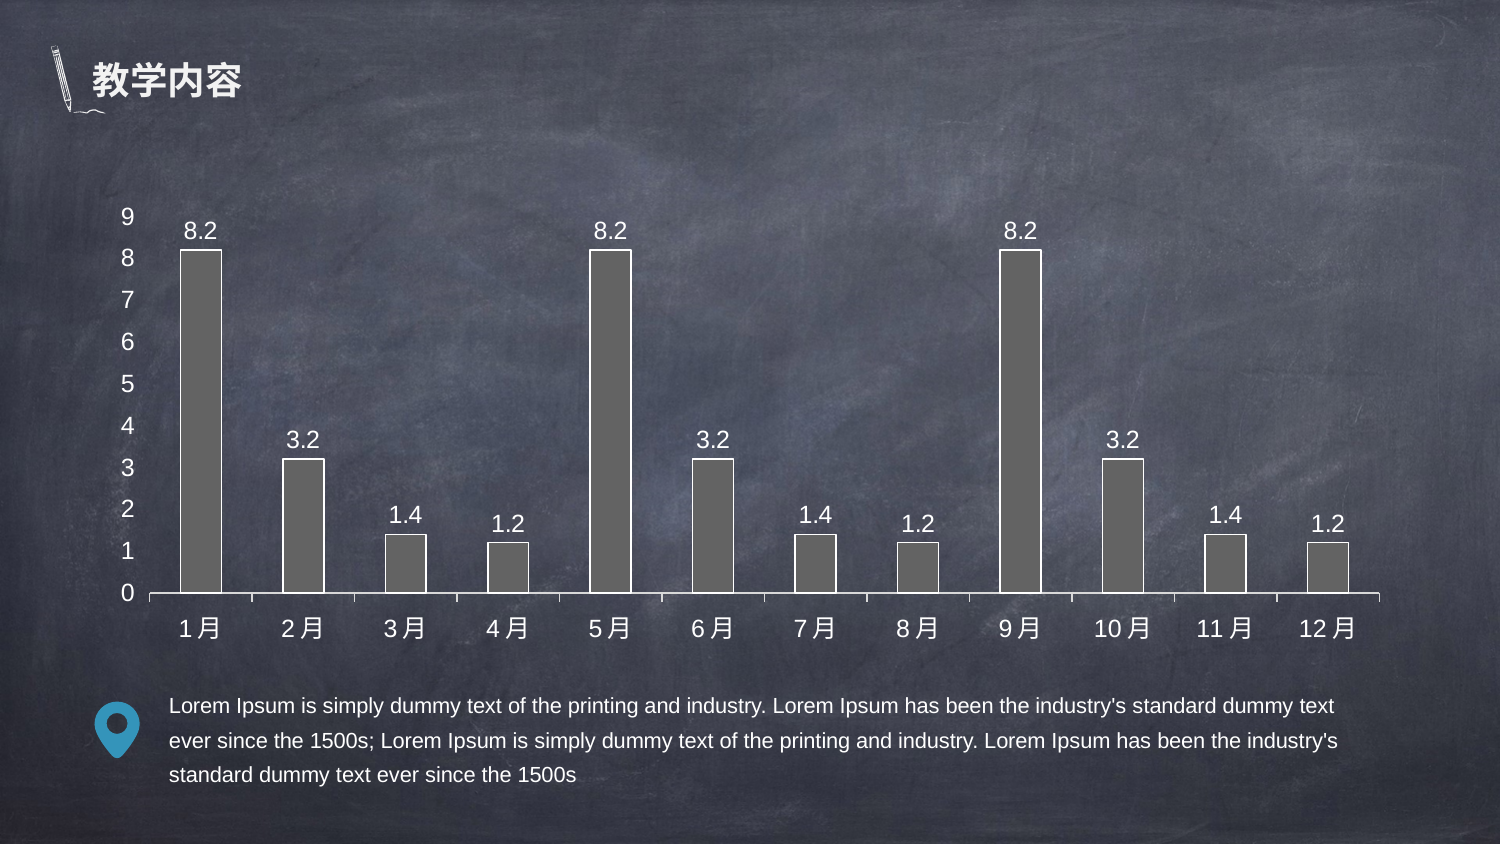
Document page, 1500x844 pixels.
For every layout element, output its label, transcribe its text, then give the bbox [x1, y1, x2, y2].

picture [0, 0, 1500, 844]
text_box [50, 45, 274, 114]
chart [94, 194, 1406, 655]
text_box [94, 701, 140, 759]
text_box Lorem Ipsum is simply dummy text of the printing and industry. Lorem Ipsum has been the industry's standard dummy text ever since the 1500s; Lorem Ipsum is simply dummy text of the printing and industry. Lorem Ipsum has been the industry's standard dummy text ever since the 1500s [154, 676, 1382, 794]
